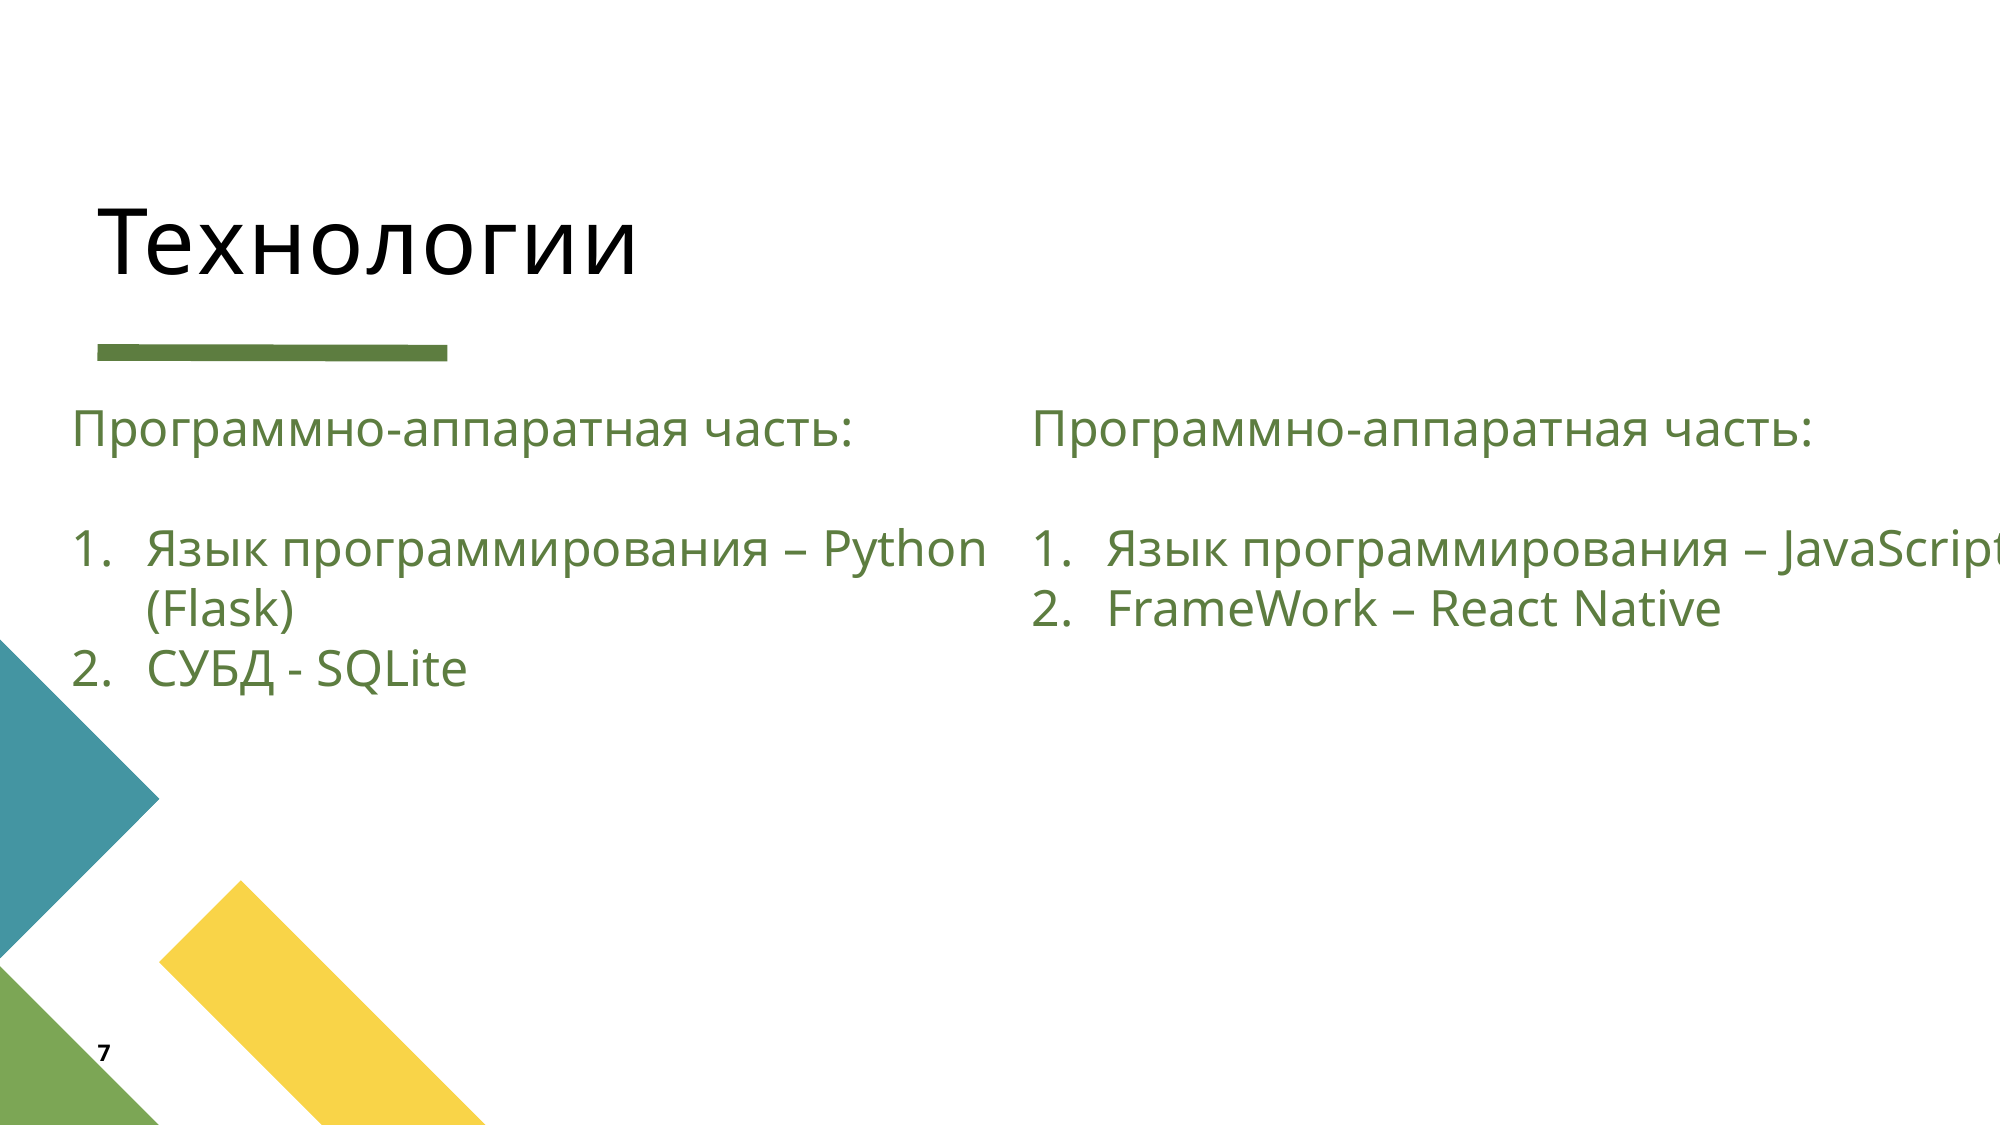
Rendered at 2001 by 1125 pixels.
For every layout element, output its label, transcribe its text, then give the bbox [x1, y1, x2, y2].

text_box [0, 639, 486, 1125]
title Технологии [97, 16, 1882, 293]
text_box Программно-аппаратная часть: Язык программирования – Python (Flask) СУБД - SQLite [57, 388, 1113, 704]
text_box Программно-аппаратная часть: Язык программирования – JavaScript FrameWork – React Native [1016, 388, 2000, 644]
